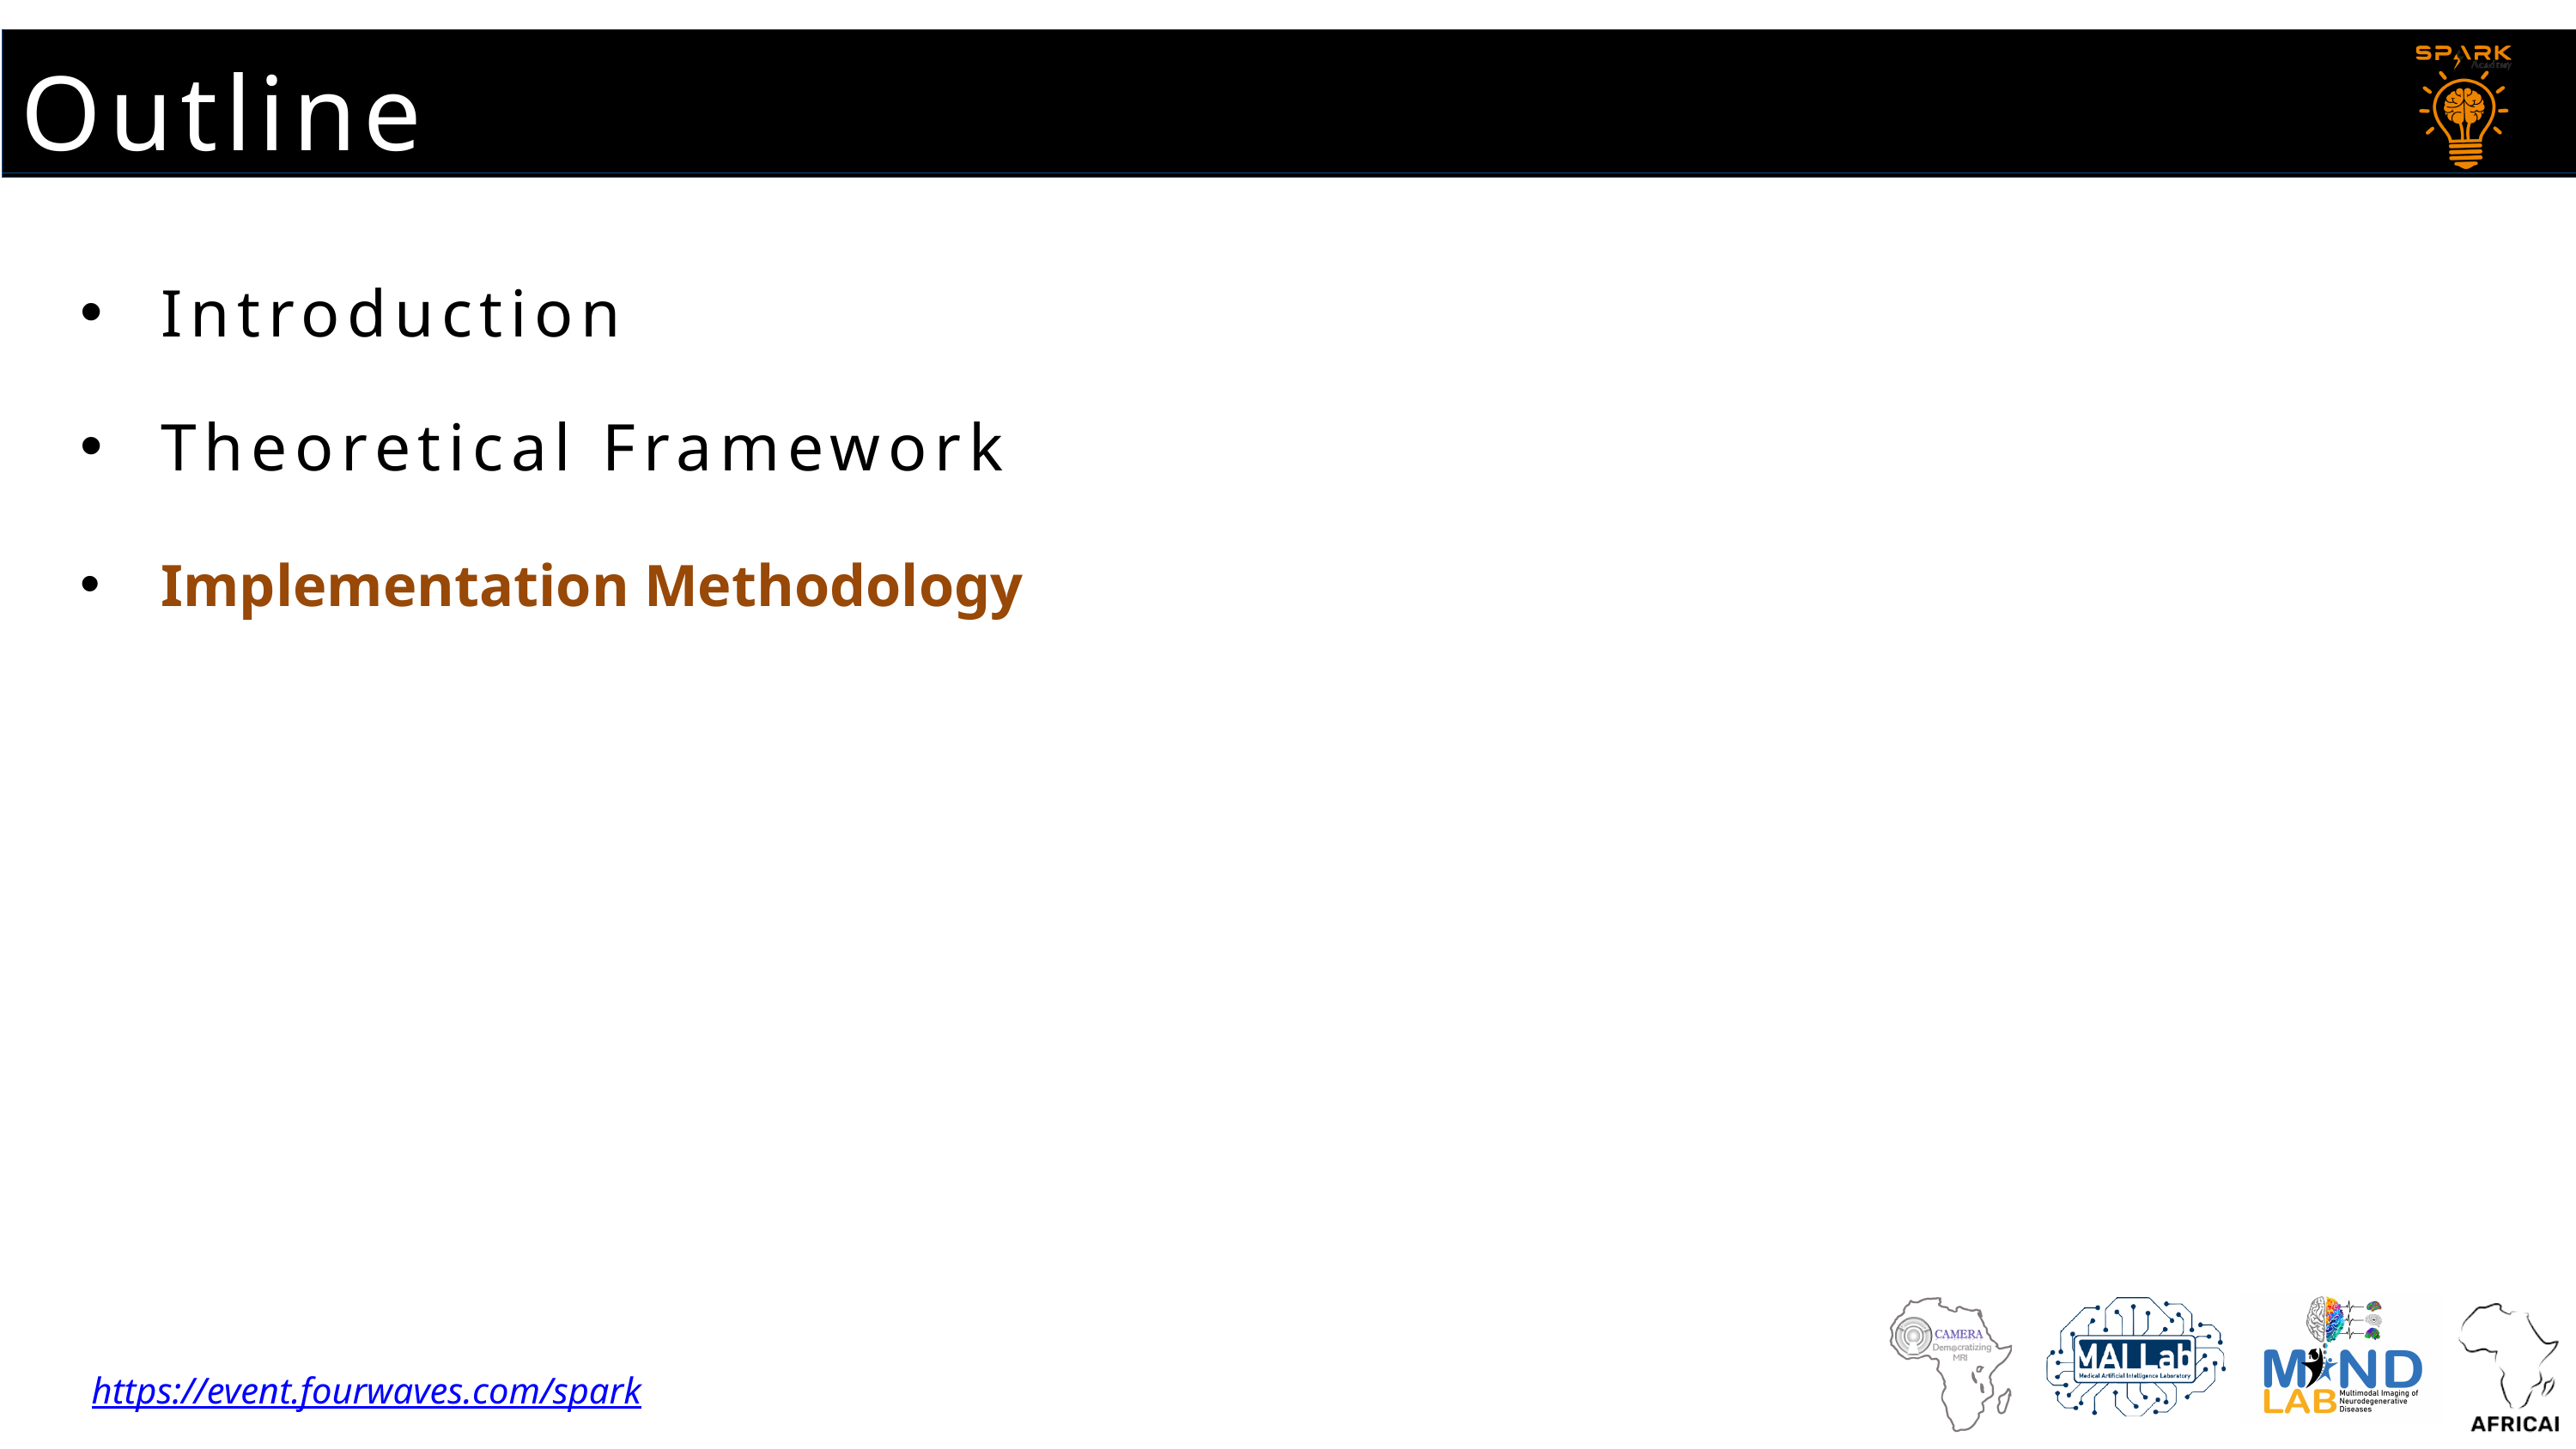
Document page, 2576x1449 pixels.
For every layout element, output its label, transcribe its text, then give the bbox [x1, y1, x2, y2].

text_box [2, 29, 2576, 178]
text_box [1888, 1292, 2568, 1433]
text_box Introduction Theoretical Framework Implementation Methodology [80, 215, 2496, 752]
text_box https://event.fourwaves.com/spark [48, 1349, 685, 1417]
